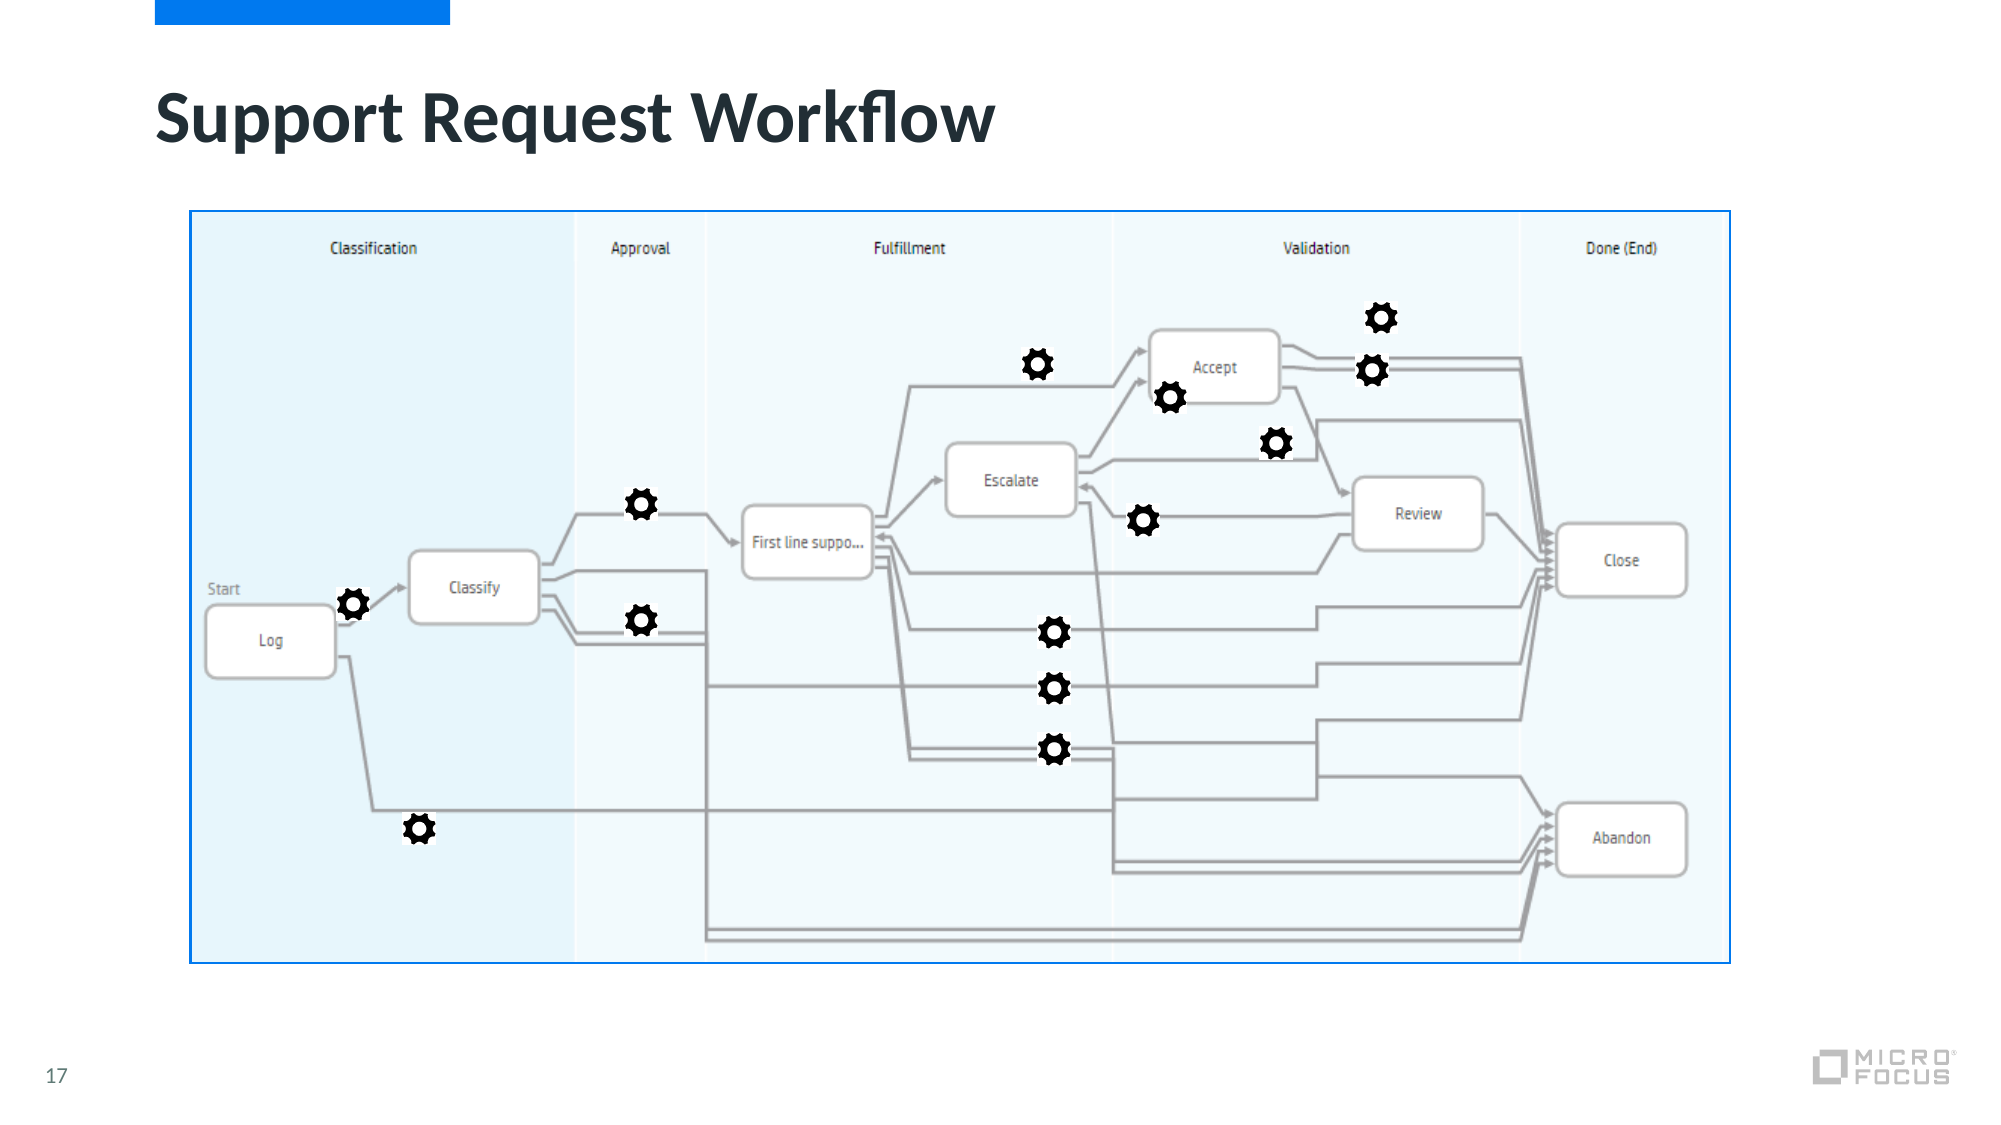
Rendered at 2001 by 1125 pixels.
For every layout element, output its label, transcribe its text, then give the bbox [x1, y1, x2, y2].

picture [336, 587, 370, 621]
picture [402, 812, 436, 846]
picture [1259, 426, 1293, 460]
title Support Request Workflow [155, 70, 1847, 248]
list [191, 212, 1730, 963]
picture [1037, 732, 1071, 766]
picture [1355, 353, 1389, 387]
picture [1037, 615, 1071, 649]
picture [624, 603, 658, 637]
picture [1364, 301, 1398, 334]
picture [624, 487, 658, 521]
picture [1126, 503, 1160, 537]
picture [1153, 380, 1187, 414]
slide_number 17 [30, 1051, 90, 1097]
picture [1037, 671, 1071, 705]
picture [1021, 347, 1054, 381]
